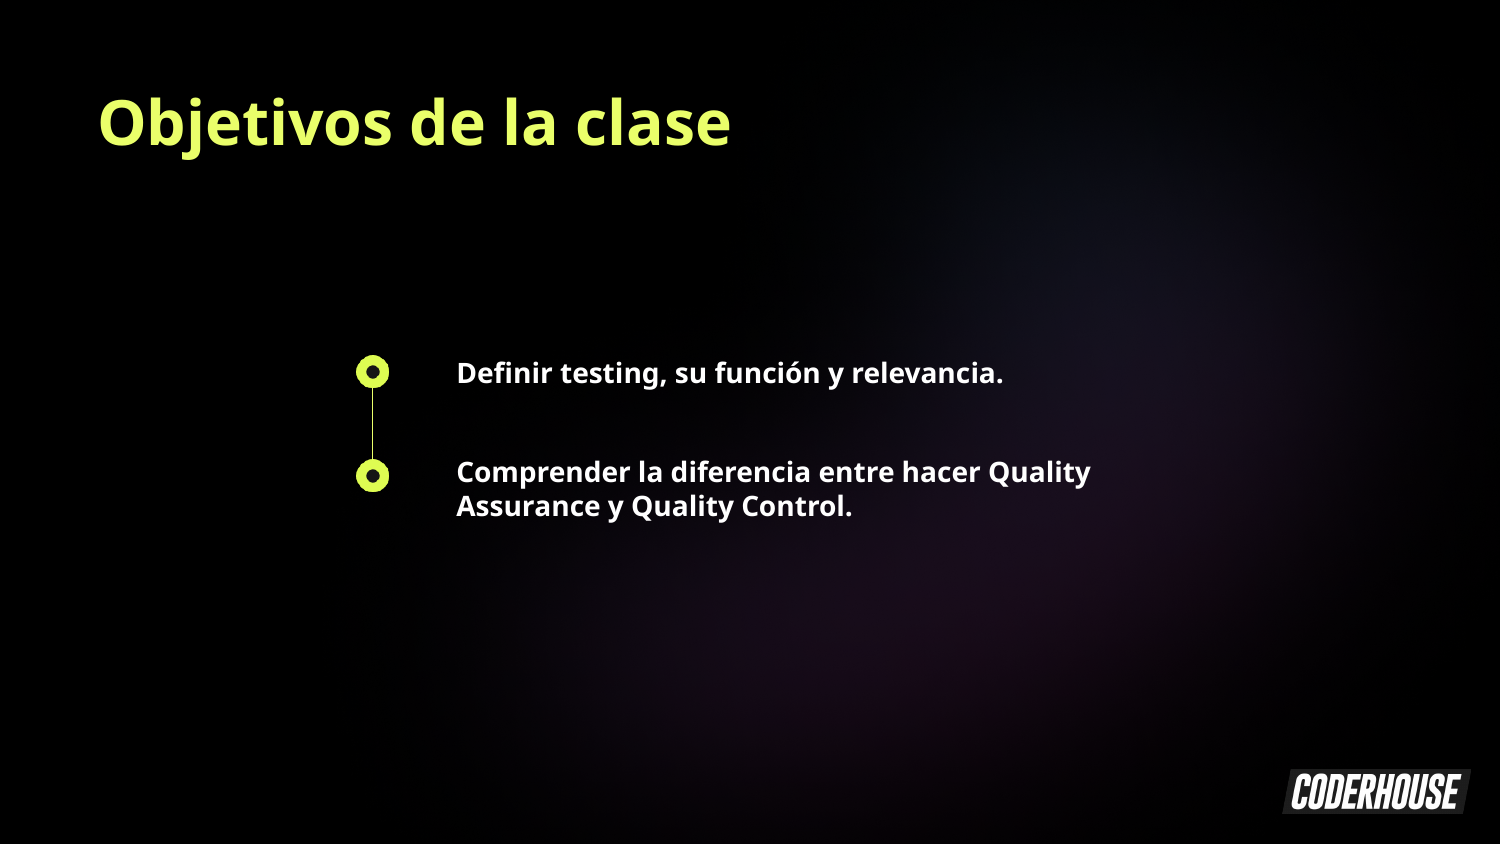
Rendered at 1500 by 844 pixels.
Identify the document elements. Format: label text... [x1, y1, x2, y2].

text_box Objetivos de la clase [82, 76, 1418, 175]
text_box Definir testing, su función y relevancia. [441, 340, 1144, 404]
text_box Comprender la diferencia entre hacer Quality Assurance y Quality Control. [441, 439, 1144, 537]
picture [0, 0, 1500, 844]
